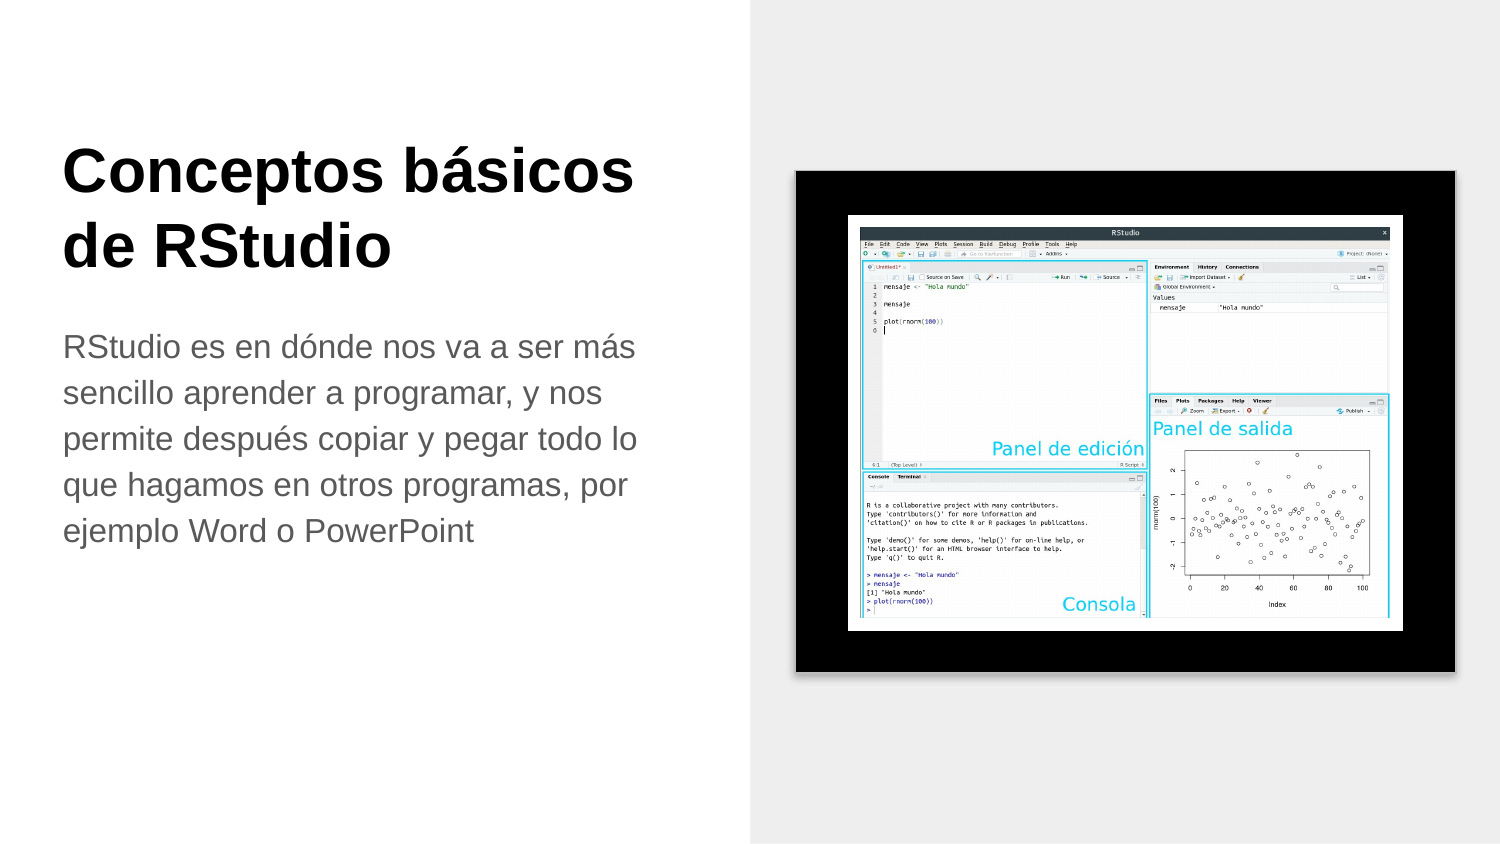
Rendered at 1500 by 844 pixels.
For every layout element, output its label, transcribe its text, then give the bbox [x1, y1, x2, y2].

title Conceptos básicos de RStudio [47, 66, 701, 295]
list RStudio es en dónde nos va a ser más sencillo aprender a programar, y nos permite después copiar y pegar todo lo que hagamos en otros programas, por ejemplo Word o PowerPoint [47, 304, 701, 727]
picture [859, 227, 1391, 619]
